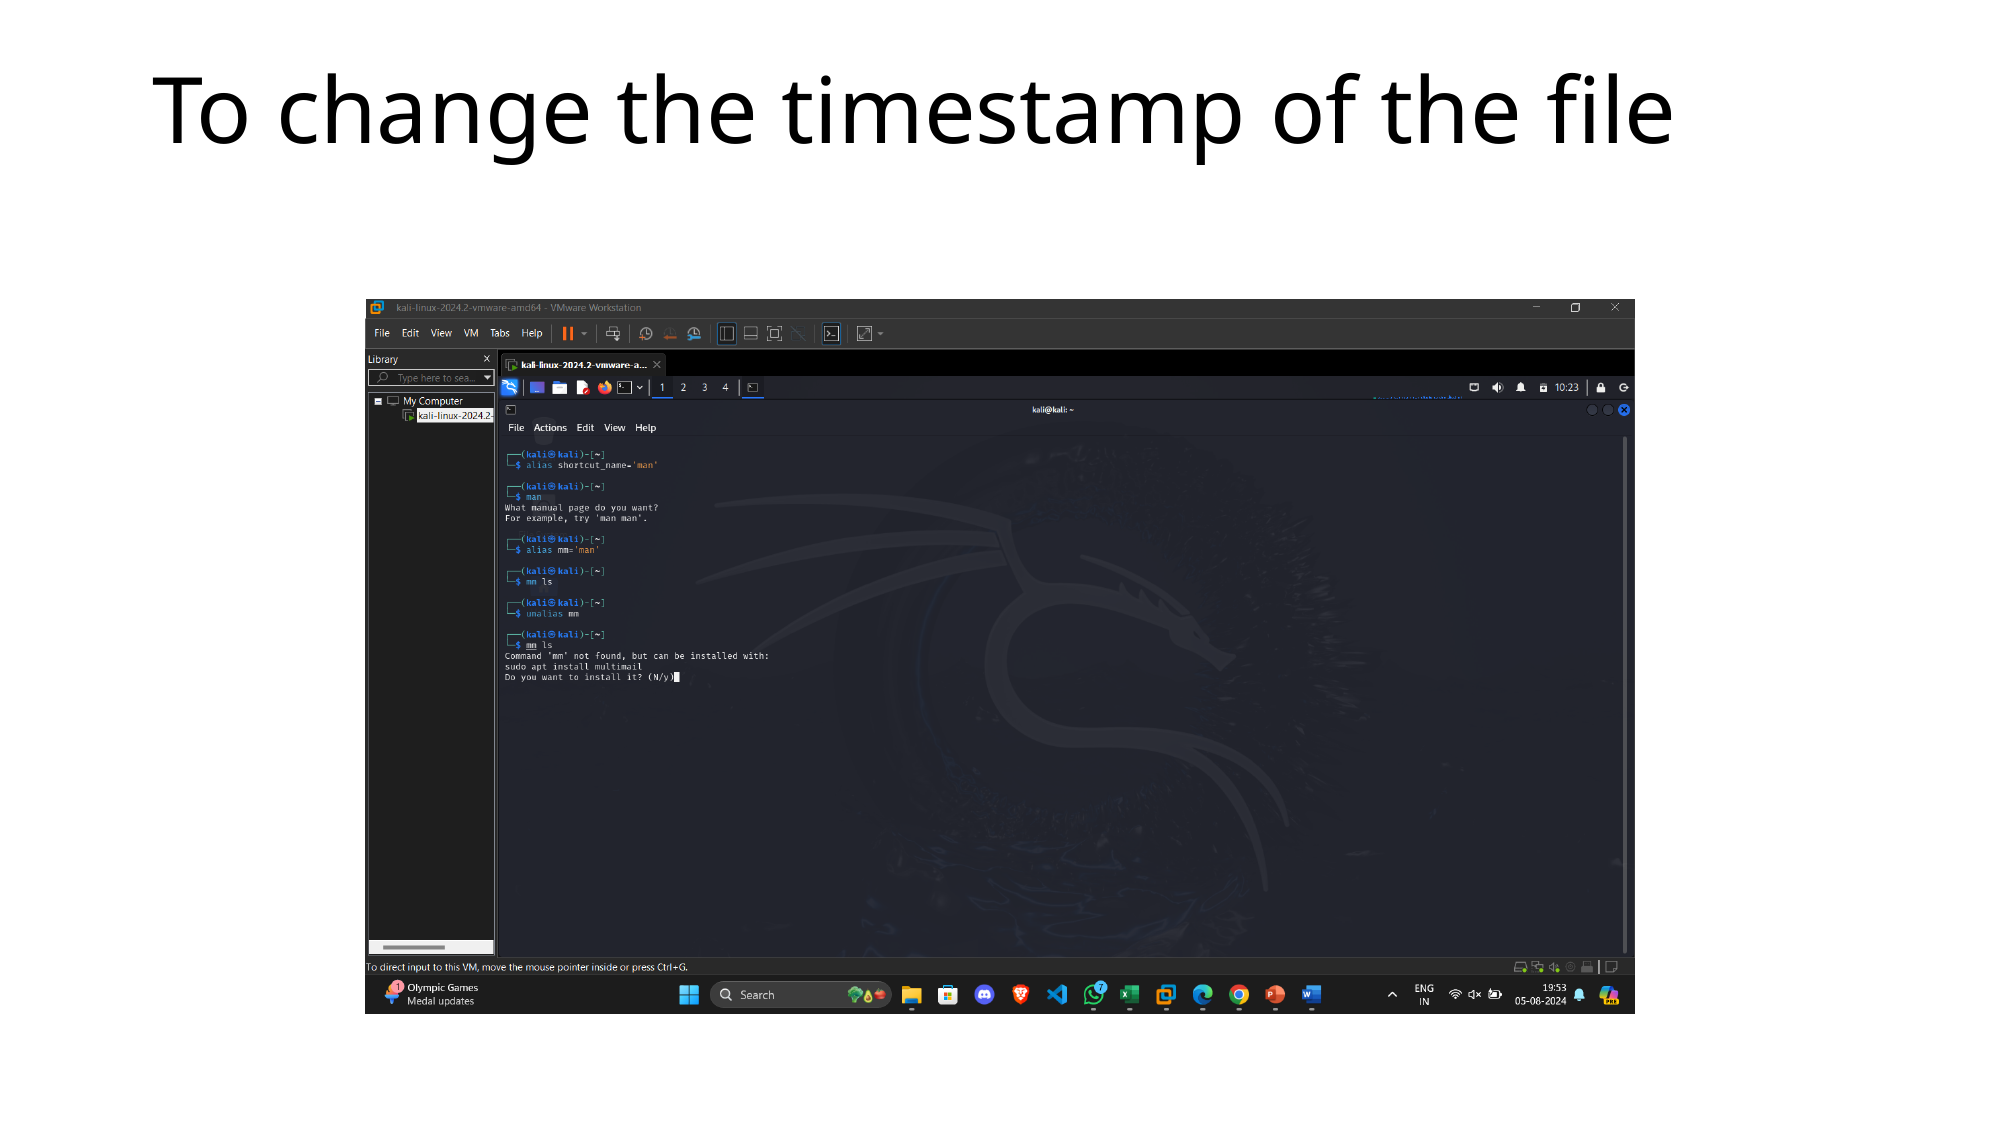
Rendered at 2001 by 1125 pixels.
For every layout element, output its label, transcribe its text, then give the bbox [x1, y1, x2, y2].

title To change the timestamp of the file [137, 59, 1863, 278]
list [365, 299, 1635, 1014]
